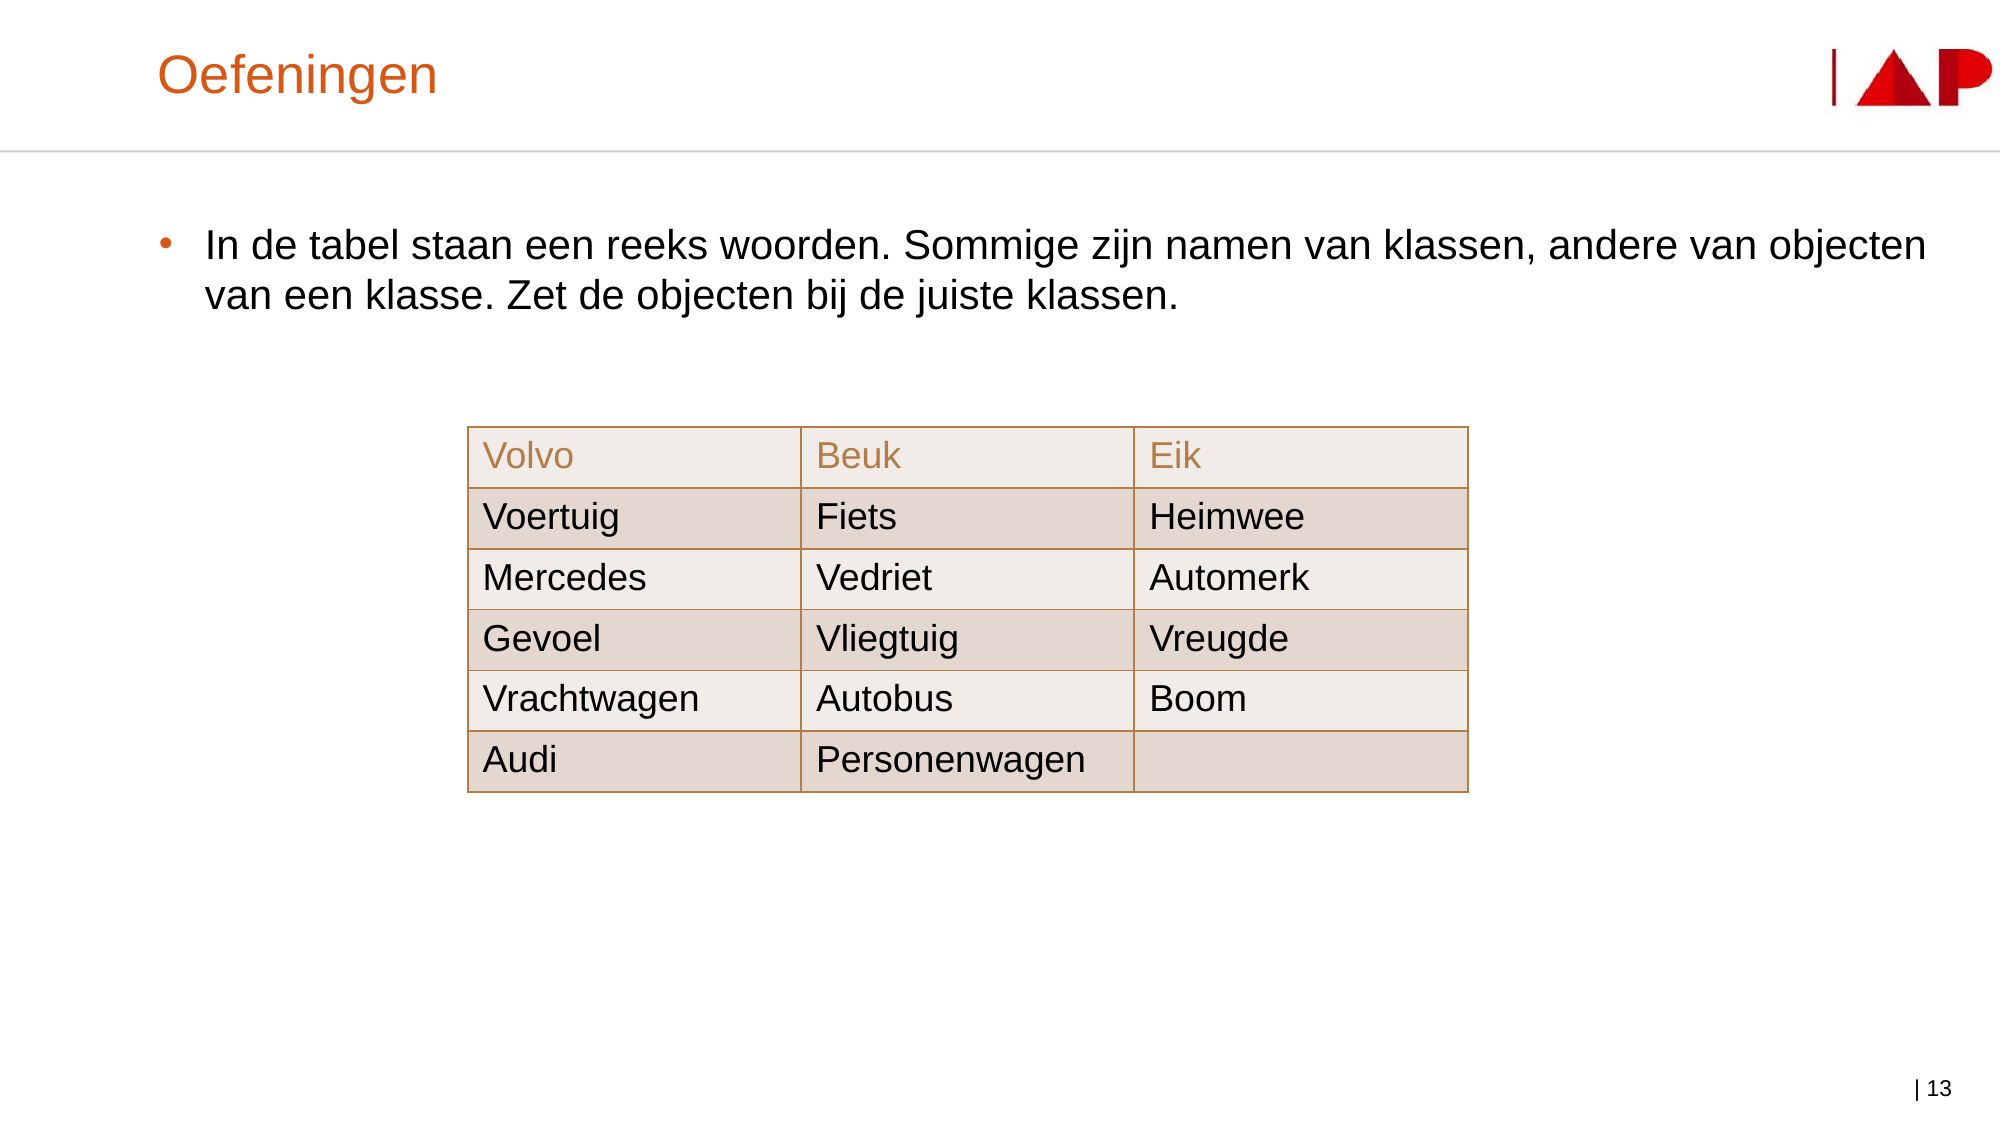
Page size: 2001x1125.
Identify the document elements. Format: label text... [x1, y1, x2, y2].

table_cell Voertuig [469, 489, 800, 548]
picture [1843, 10, 2000, 142]
table_cell Fiets [802, 489, 1133, 548]
table_header Eik [1135, 428, 1467, 487]
table_header Volvo [469, 428, 800, 487]
table_cell [1135, 732, 1467, 791]
title Oefeningen [157, 0, 1843, 152]
table_cell Mercedes [469, 550, 800, 609]
table_cell Vrachtwagen [469, 671, 800, 730]
slide_number | 13 [1425, 1061, 1953, 1113]
list In de tabel staan een reeks woorden. Sommige zijn namen van klassen, andere van objecten van een klasse. Zet de objecten bij de juiste klassen. [157, 217, 1955, 1023]
table_cell Gevoel [469, 610, 800, 670]
table_cell Vedriet [802, 550, 1133, 609]
table_cell Automerk [1135, 550, 1467, 609]
table_cell Heimwee [1135, 489, 1467, 548]
table_header Beuk [802, 428, 1133, 487]
table_cell Boom [1135, 671, 1467, 730]
table_cell Vliegtuig [802, 610, 1133, 670]
table_cell Personenwagen [802, 732, 1133, 791]
table_cell Autobus [802, 671, 1133, 730]
table_cell Vreugde [1135, 610, 1467, 670]
table_cell Audi [469, 732, 800, 791]
